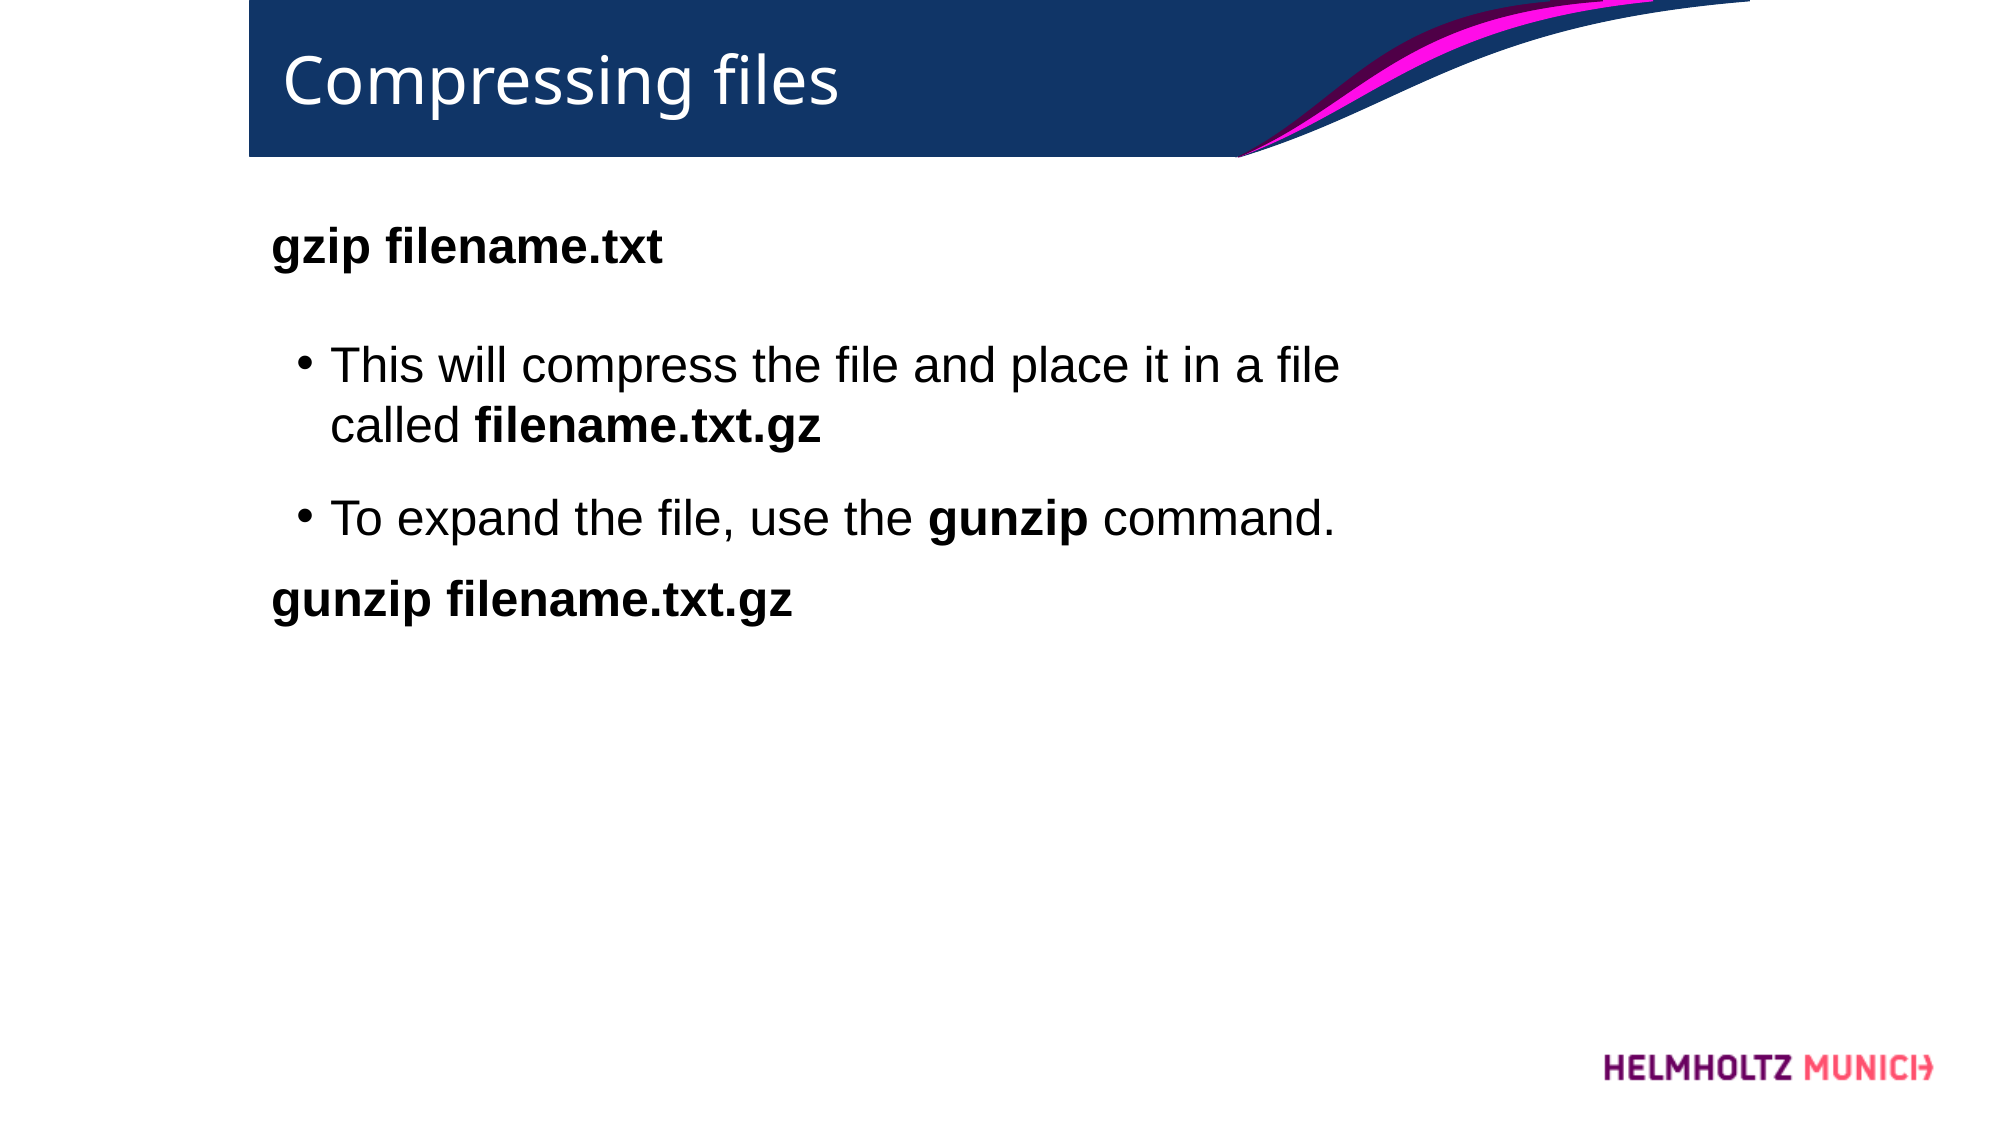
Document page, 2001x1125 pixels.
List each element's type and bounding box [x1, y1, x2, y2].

text_box [249, 0, 1750, 157]
picture [1588, 1022, 1943, 1115]
